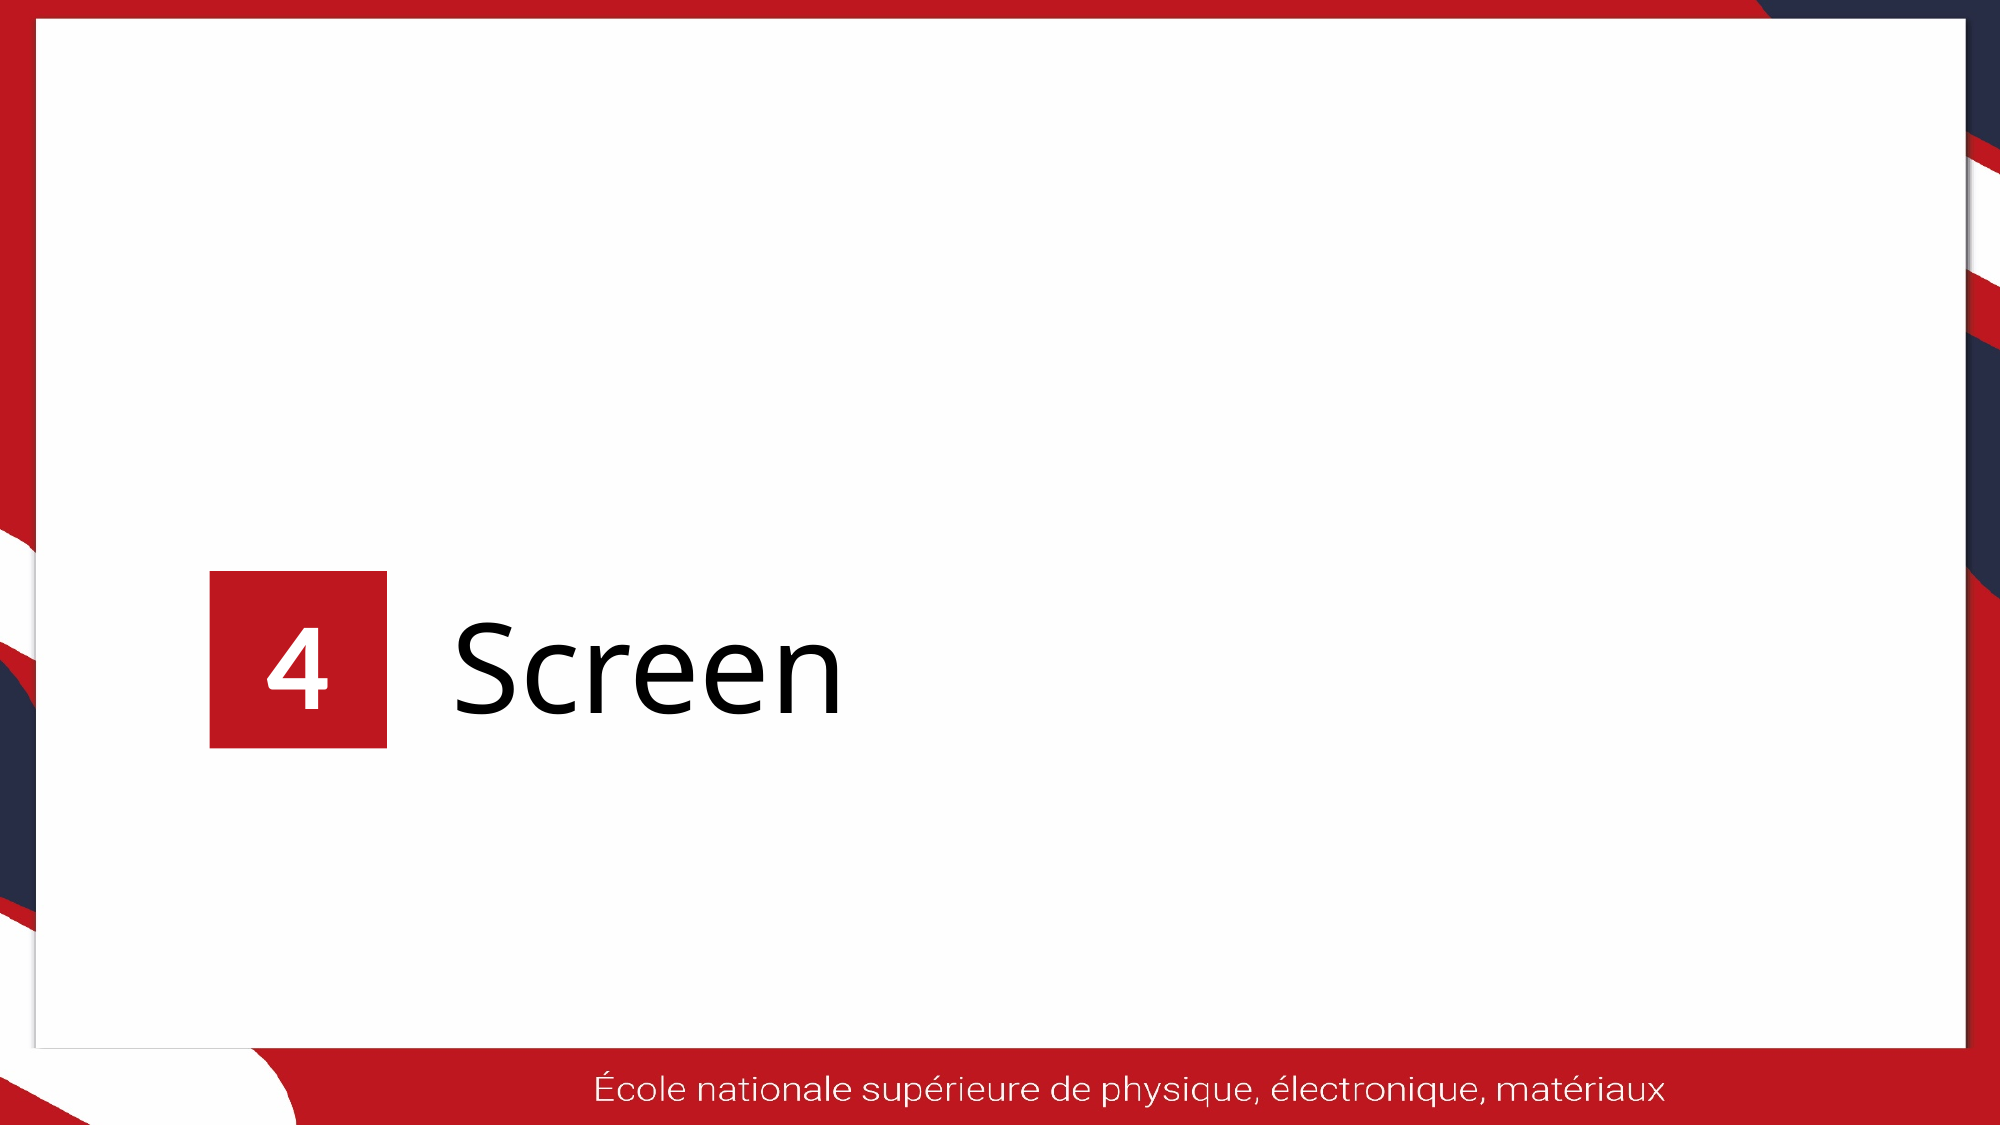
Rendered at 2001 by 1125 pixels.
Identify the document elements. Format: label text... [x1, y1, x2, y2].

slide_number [137, 1042, 588, 1103]
slide_number 38 [1412, 1042, 1863, 1103]
text_box 4 [209, 570, 388, 749]
picture [0, 0, 2000, 1125]
title Screen [136, 280, 1862, 749]
